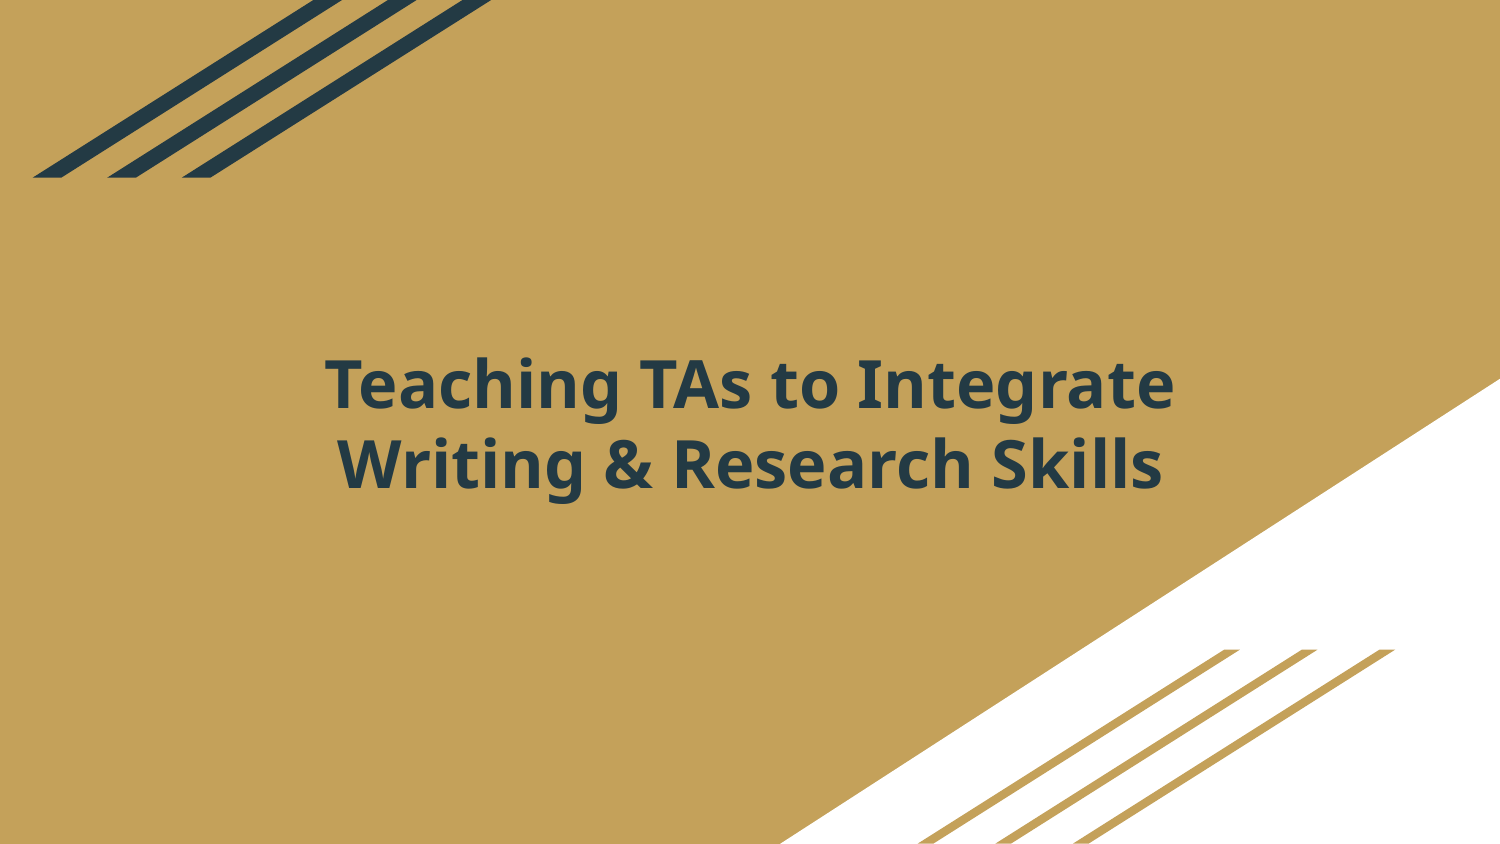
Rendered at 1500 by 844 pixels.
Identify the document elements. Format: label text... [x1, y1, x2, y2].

title Teaching TAs to Integrate Writing & Research Skills [309, 286, 1192, 557]
